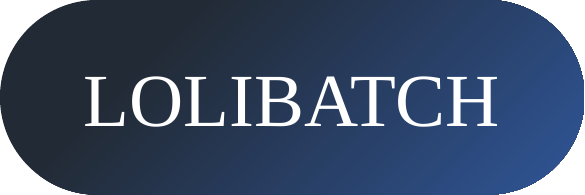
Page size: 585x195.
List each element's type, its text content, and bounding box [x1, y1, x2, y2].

text_box LOLIBATCH [62, 44, 523, 150]
text_box [0, 0, 585, 195]
